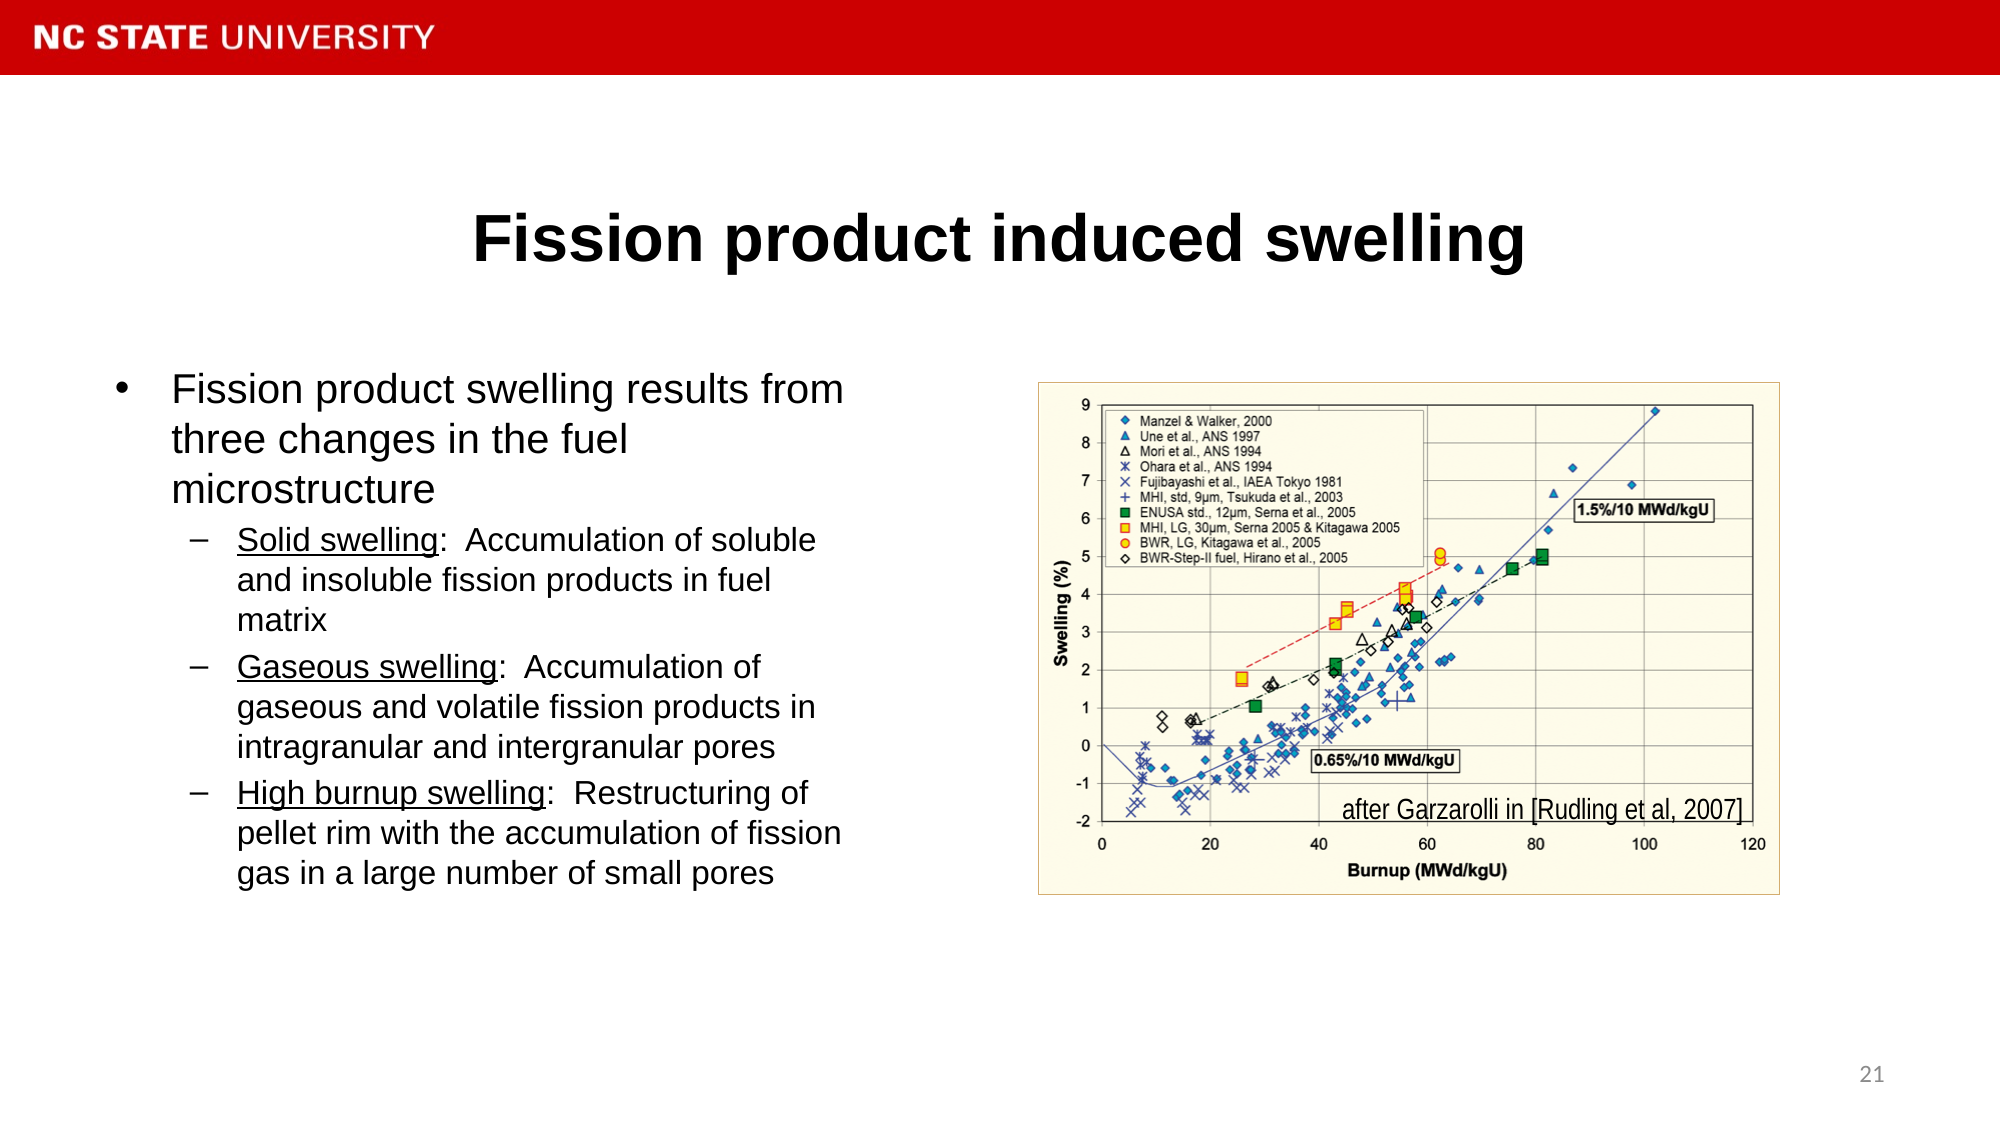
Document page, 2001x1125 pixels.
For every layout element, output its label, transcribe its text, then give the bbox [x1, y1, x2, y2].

list Fission product swelling results from three changes in the fuel microstructure Solid swelling: Accumulation of soluble and insoluble fission products in fuel matrix Gaseous swelling: Accumulation of gaseous and volatile fission products in intragranular and intergranular pores High burnup swelling: Restructuring of pellet rim with the accumulation of fission gas in a large number of small pores [99, 354, 881, 1005]
picture [0, 0, 2000, 75]
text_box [1038, 383, 1780, 895]
slide_number 21 [1433, 1042, 1900, 1103]
title Fission product induced swelling [99, 147, 1900, 323]
